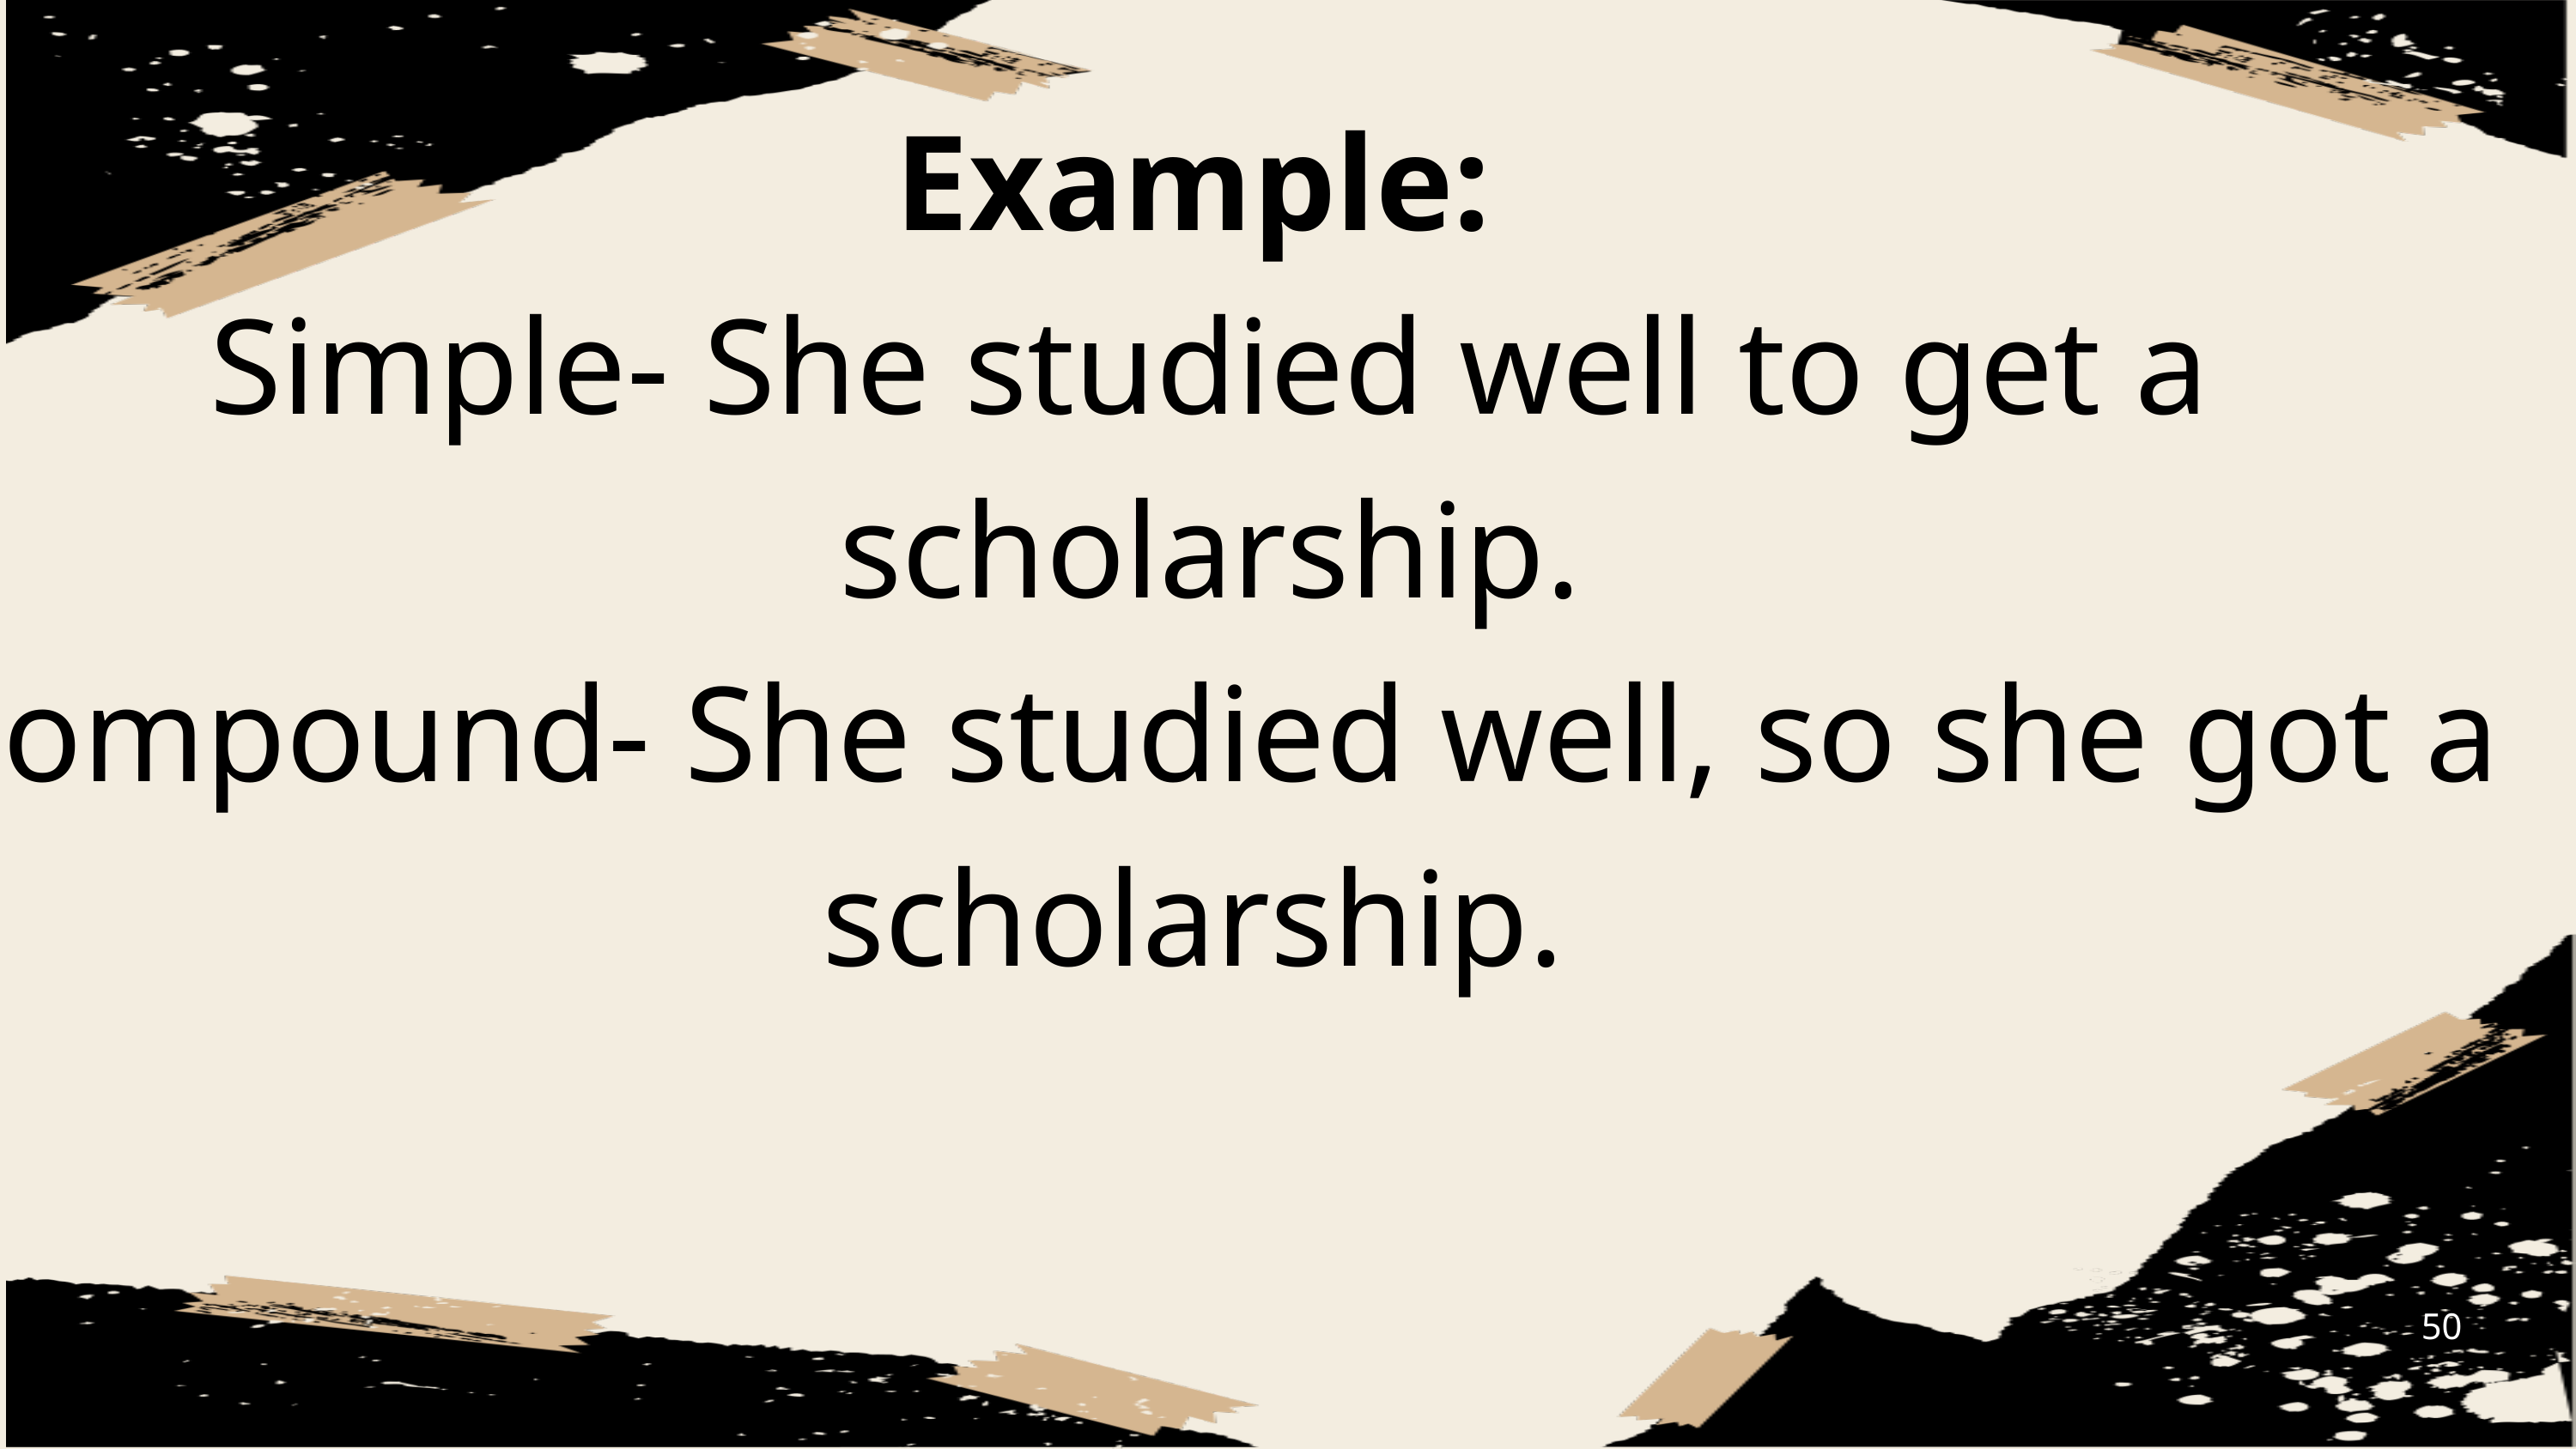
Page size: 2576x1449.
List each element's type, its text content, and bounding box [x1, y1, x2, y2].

text_box Example: Simple- She studied well to get a scholarship. Compound- She studied well, so she got a scholarship. [0, 72, 2507, 1177]
text_box 50 [2421, 1296, 2463, 1348]
text_box [6, 0, 2576, 1449]
